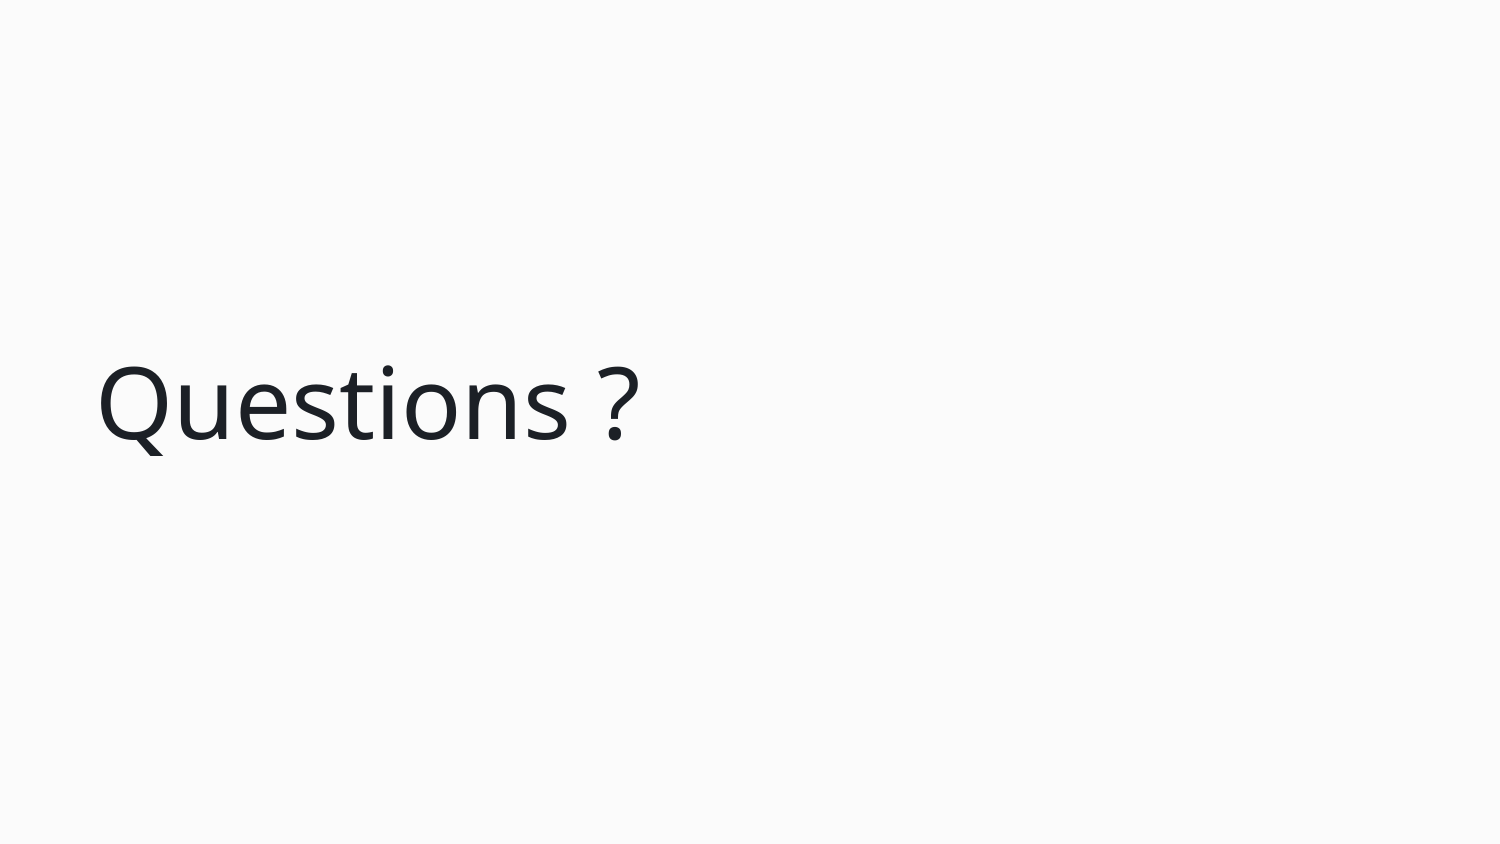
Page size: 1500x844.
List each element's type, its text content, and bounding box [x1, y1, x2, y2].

title Questions ? [80, 73, 1125, 745]
